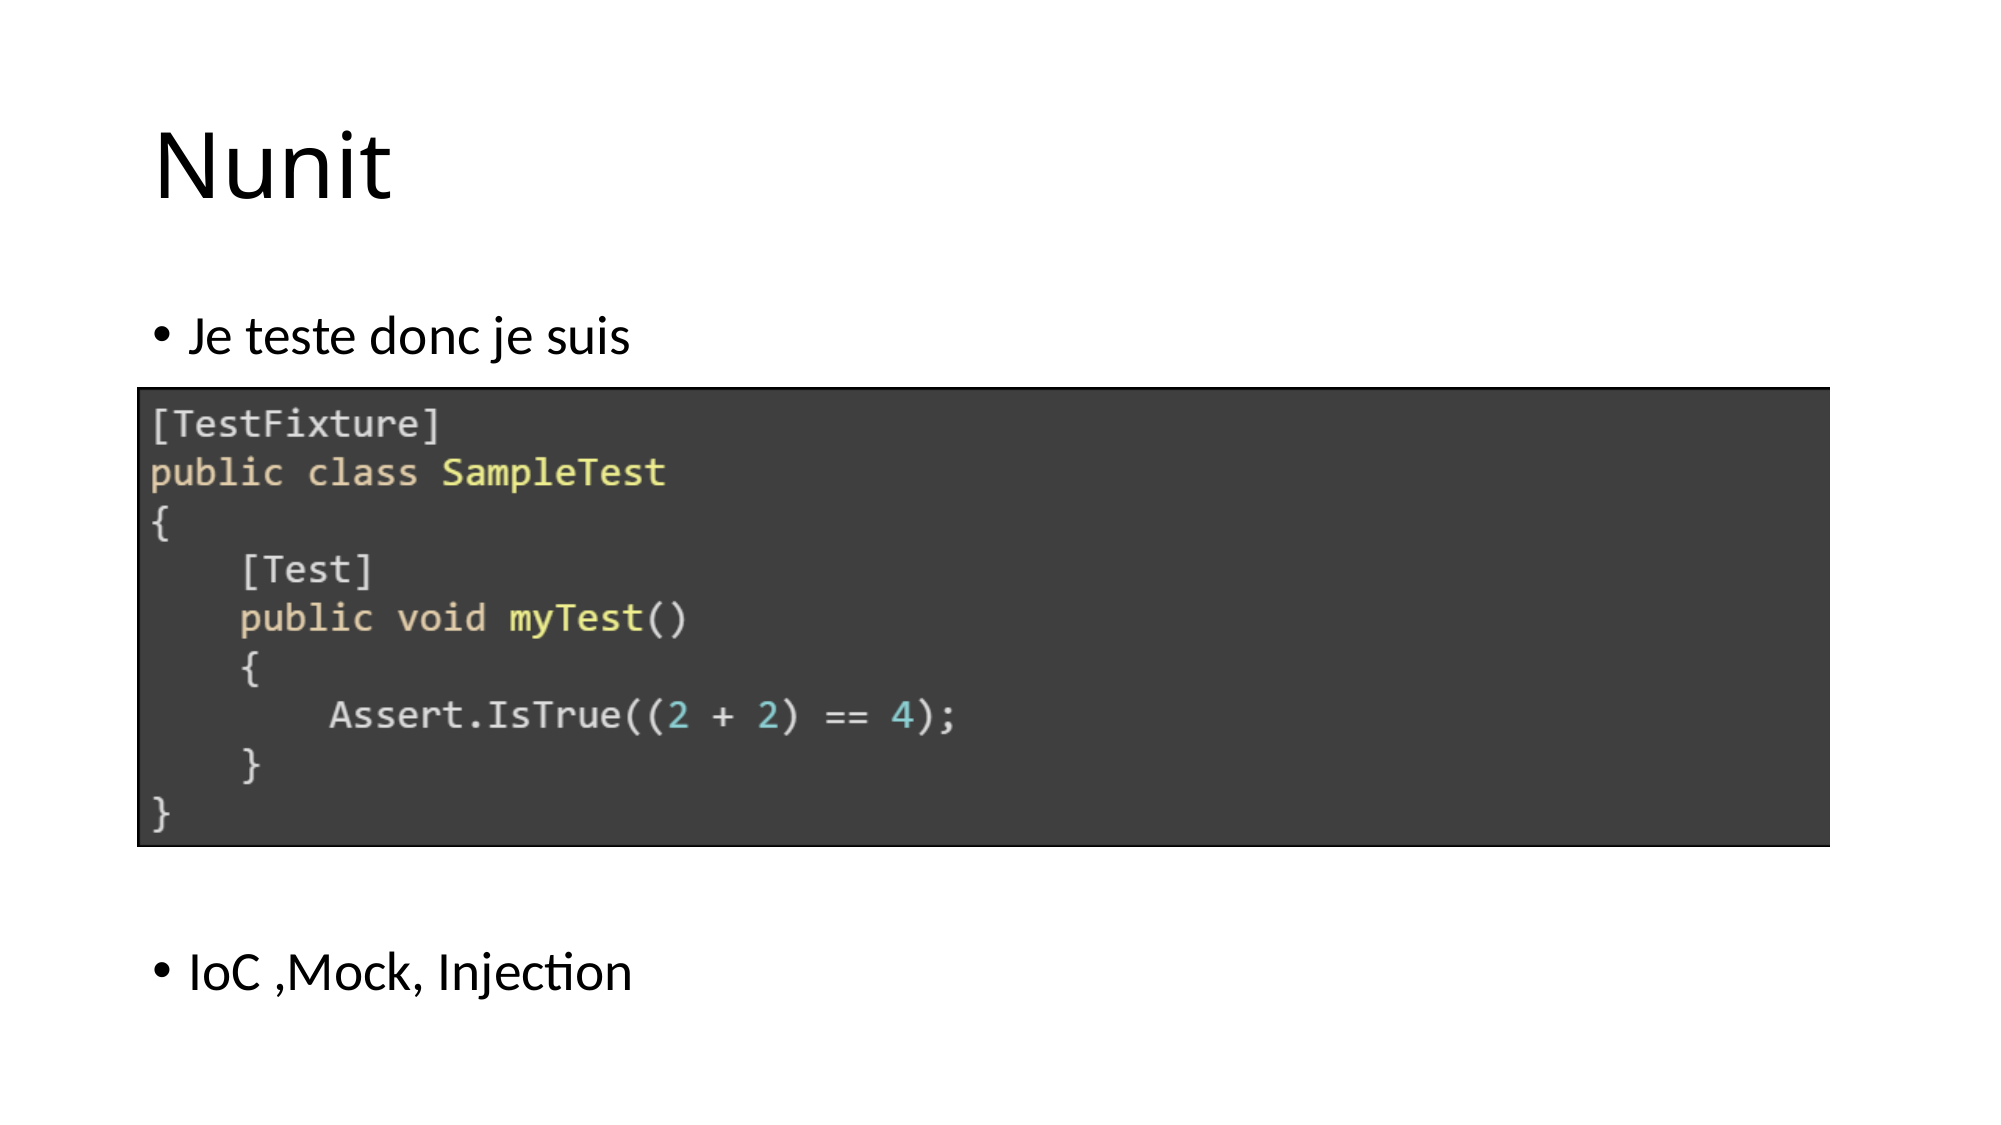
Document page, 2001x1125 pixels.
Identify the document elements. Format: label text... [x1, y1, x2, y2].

title Nunit [137, 59, 1863, 278]
picture [137, 387, 1830, 847]
list Je teste donc je suis IoC ,Mock, Injection [137, 299, 1863, 1014]
